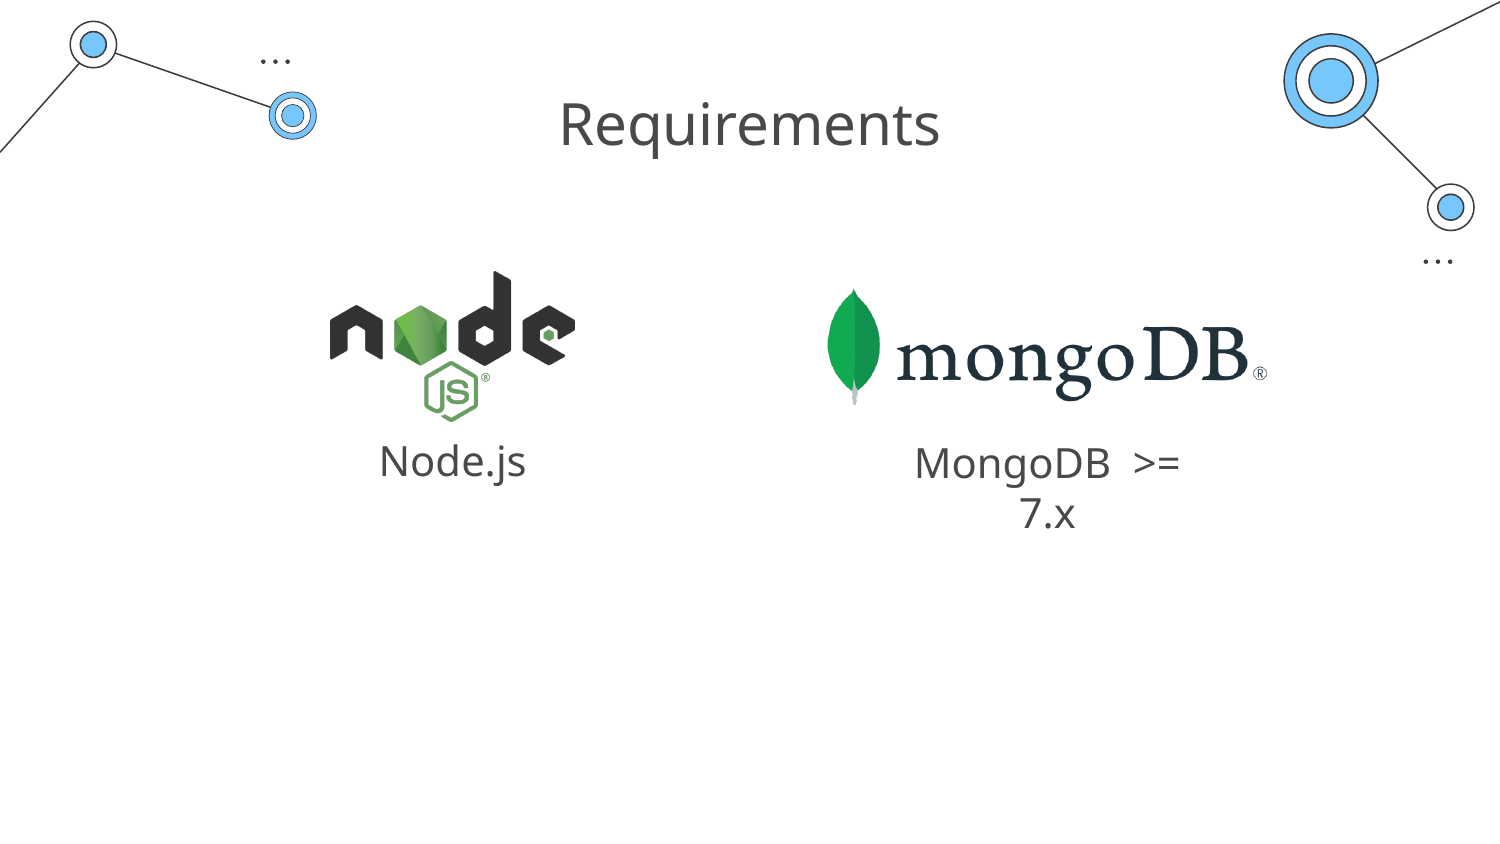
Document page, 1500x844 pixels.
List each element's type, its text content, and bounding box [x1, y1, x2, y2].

subtitle MongoDB >= 7.x [887, 421, 1208, 497]
subtitle Node.js [293, 421, 613, 497]
title Requirements [257, 72, 1243, 171]
picture [330, 271, 576, 423]
picture [825, 286, 1270, 408]
